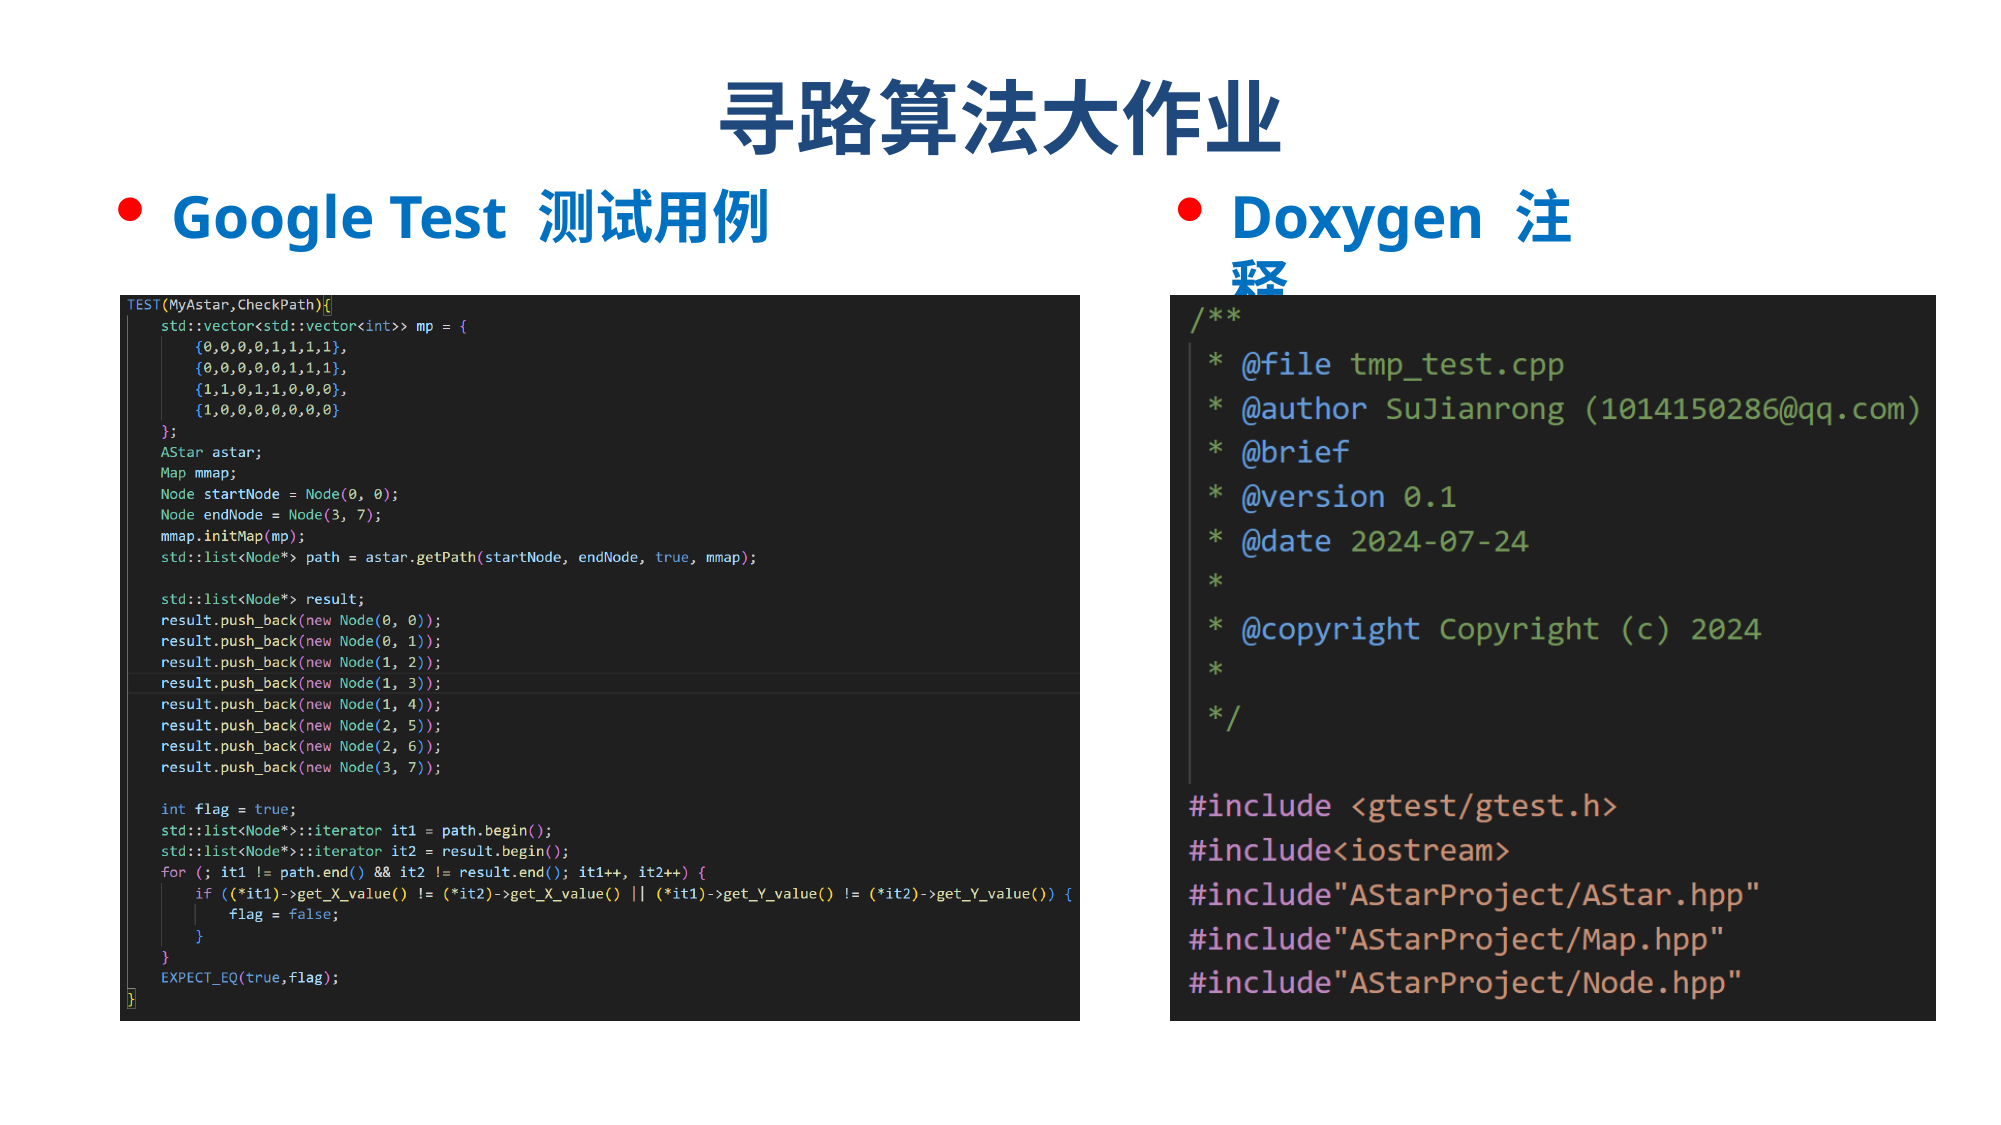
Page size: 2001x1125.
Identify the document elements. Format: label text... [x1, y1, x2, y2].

text_box Doxygen 注释 [1159, 172, 1643, 281]
picture [1169, 295, 1936, 1021]
picture [120, 295, 1080, 1021]
title 寻路算法大作业 [101, 20, 1899, 173]
list Google Test 测试用例 [99, 172, 837, 281]
